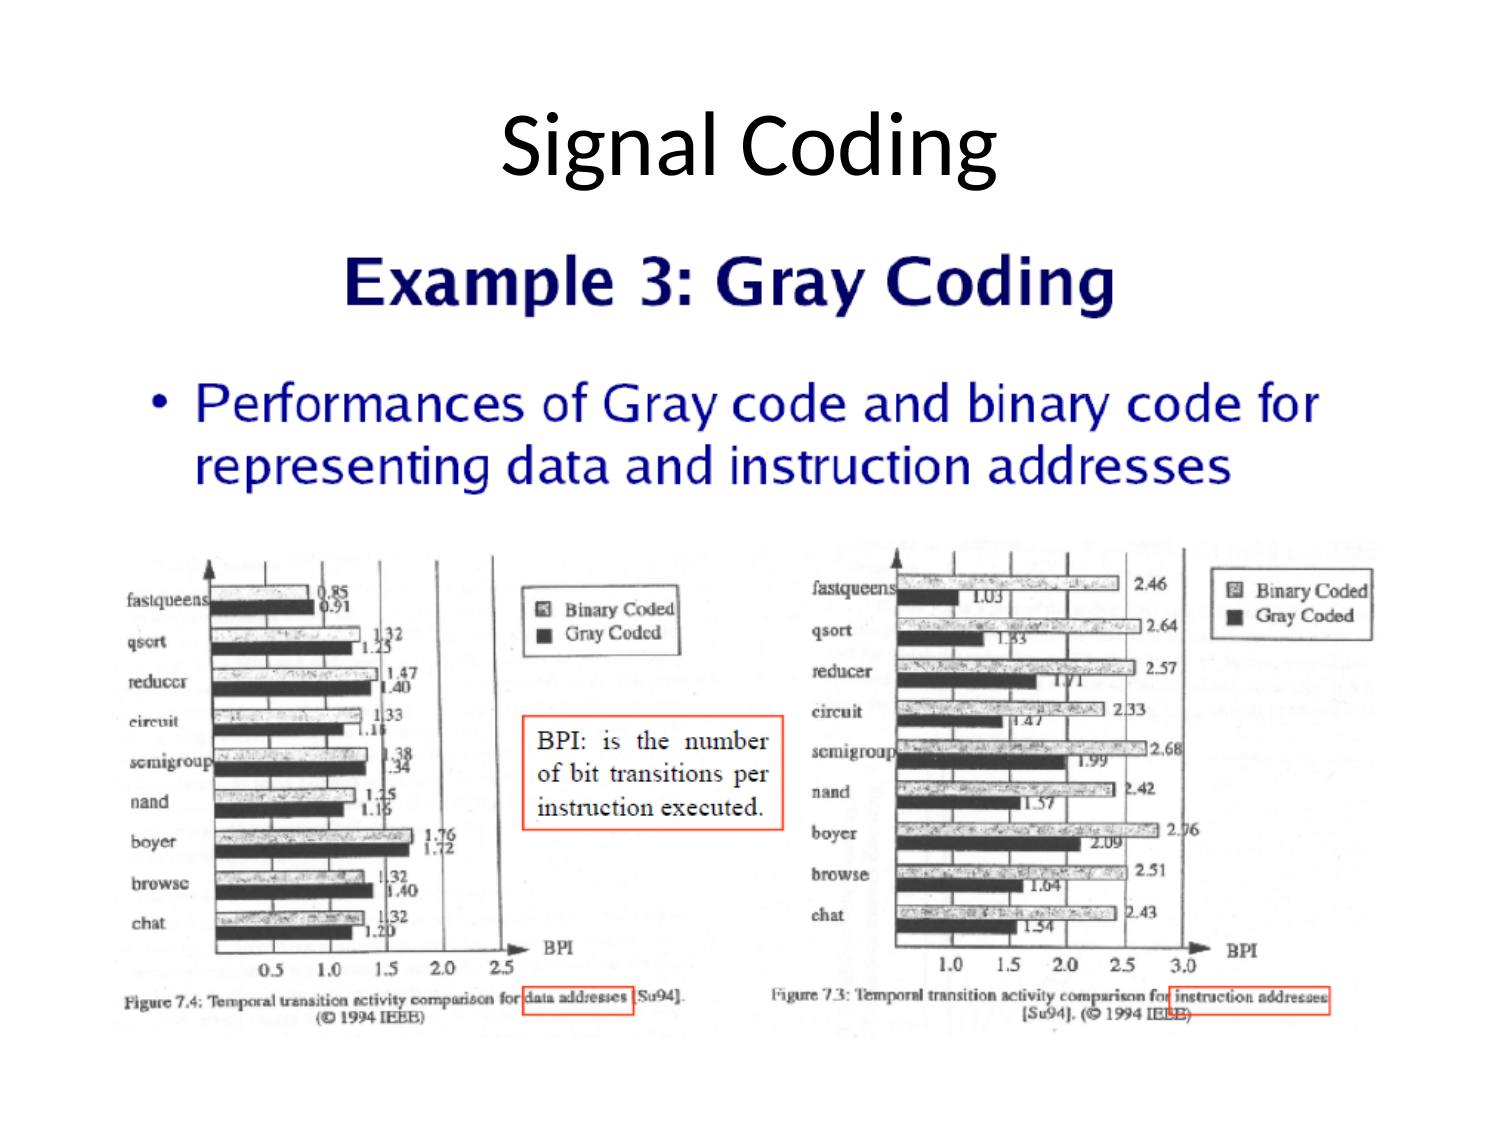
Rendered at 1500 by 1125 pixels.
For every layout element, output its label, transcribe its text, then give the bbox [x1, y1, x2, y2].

title Signal Coding [75, 45, 1425, 233]
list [99, 249, 1398, 1038]
